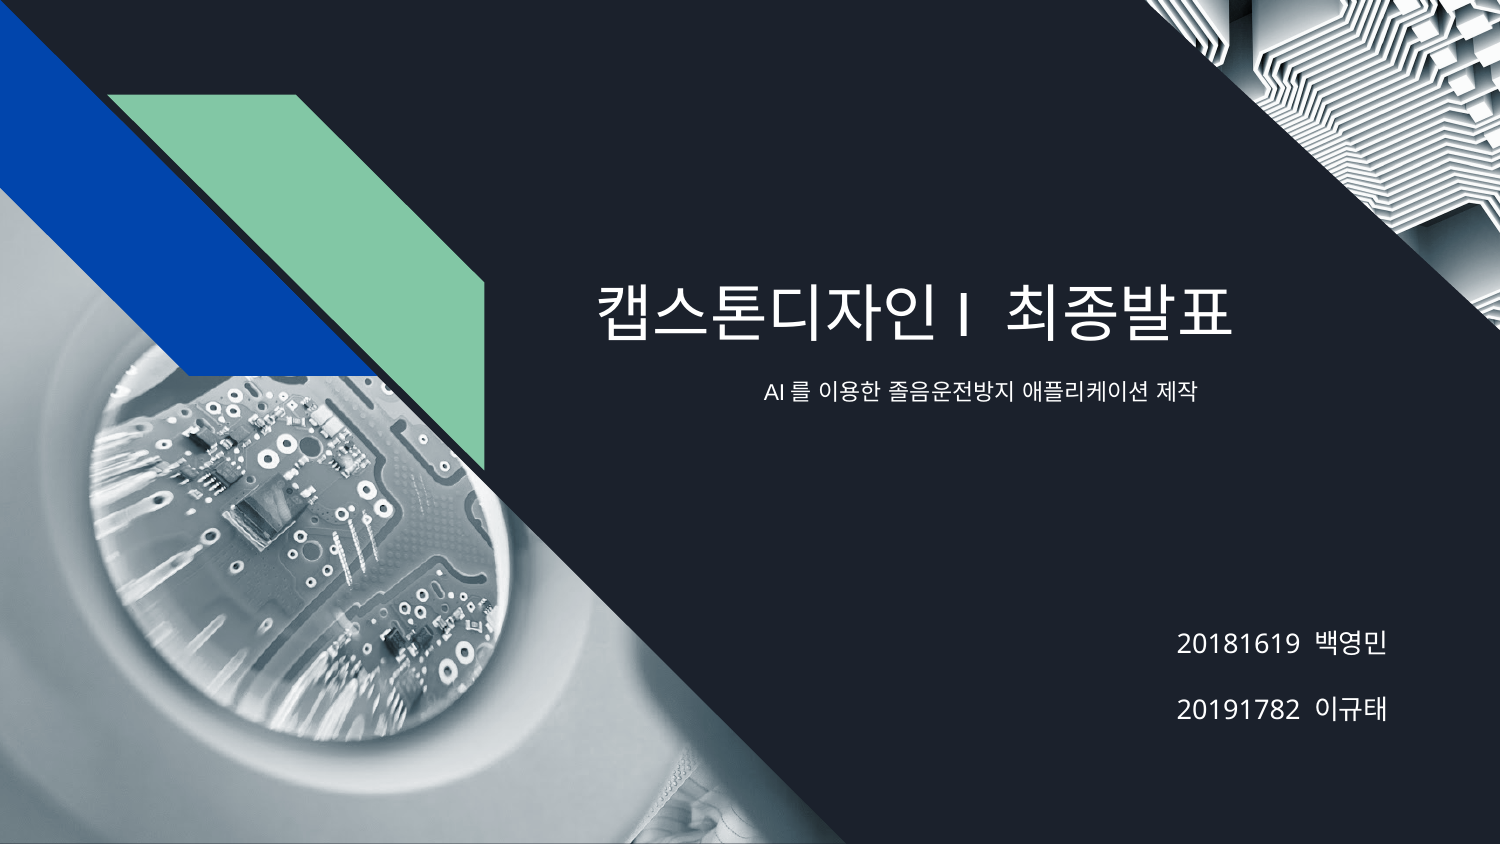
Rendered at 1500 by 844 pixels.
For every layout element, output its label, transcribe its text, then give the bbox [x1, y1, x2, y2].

picture [0, 189, 847, 844]
subtitle 20181619 백영민 20191782 이규태 [833, 611, 1404, 695]
title 캡스톤디자인I 최종발표 [580, 258, 1404, 518]
picture [1144, 0, 1500, 331]
subtitle AI를 이용한 졸음운전방지 애플리케이션 제작 [649, 359, 1219, 443]
